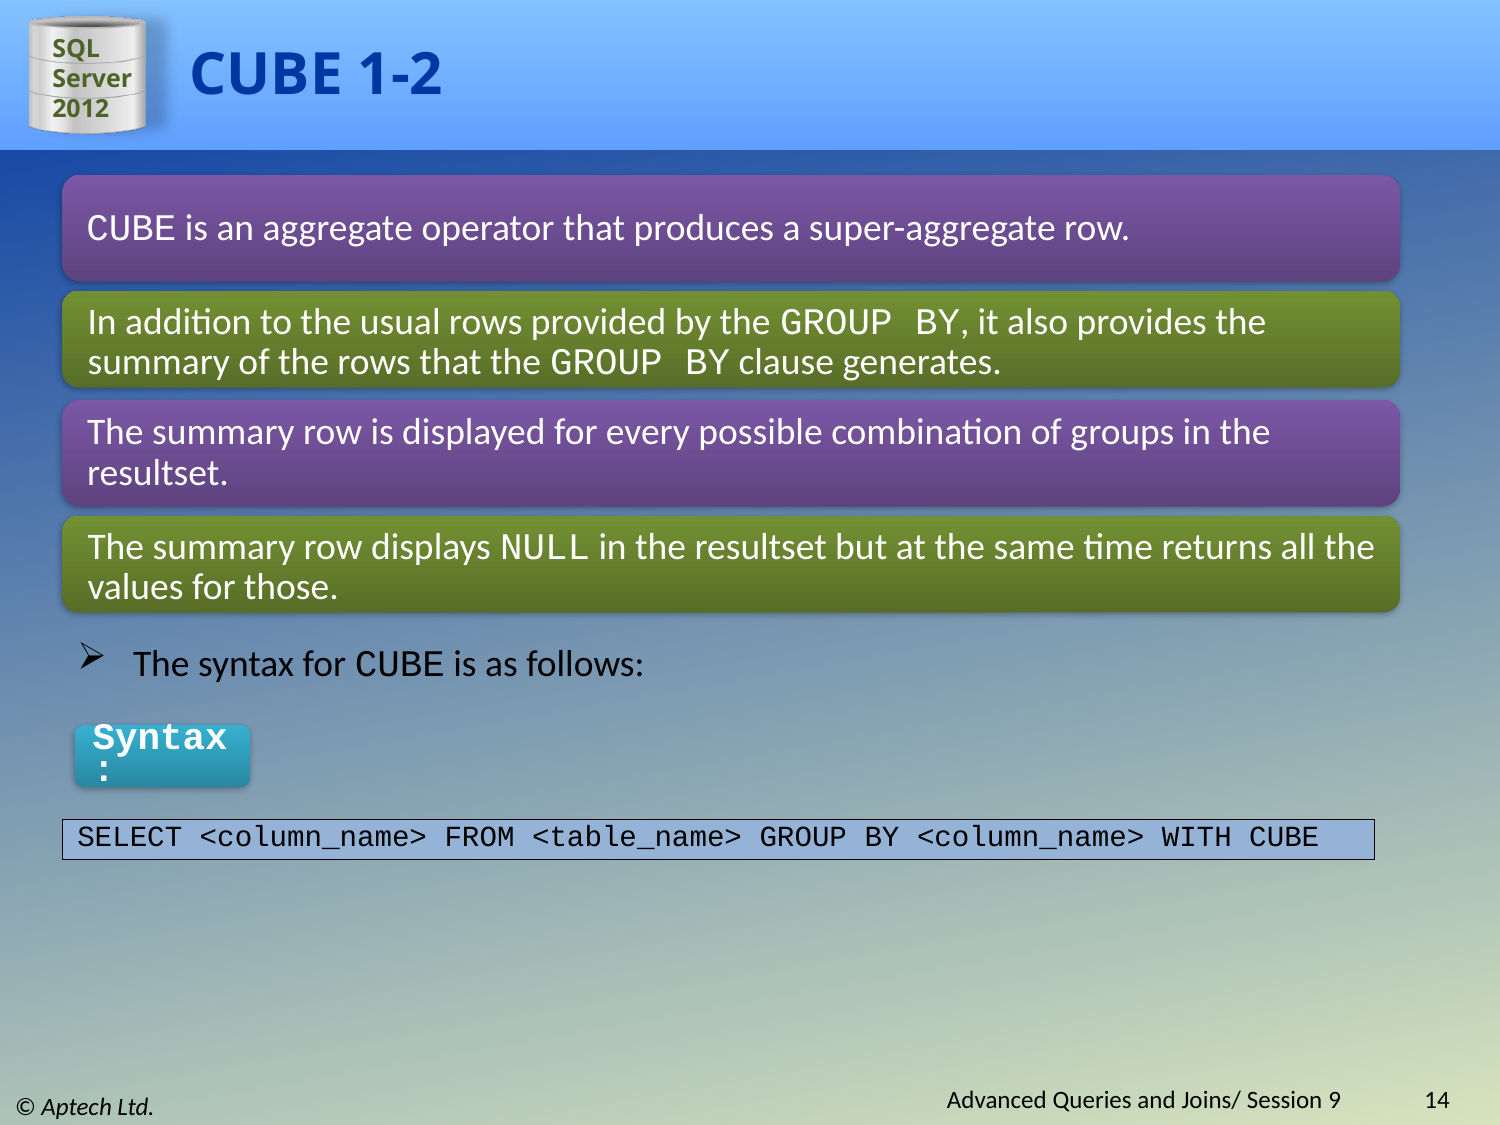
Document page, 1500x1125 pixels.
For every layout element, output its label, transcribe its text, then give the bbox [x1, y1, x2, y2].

text_box The syntax for CUBE is as follows: [62, 631, 1438, 692]
text_box SELECT <column_name> FROM <table_name> GROUP BY <column_name> WITH CUBE [62, 819, 1375, 860]
text_box Syntax: [75, 724, 250, 788]
picture [24, 0, 150, 150]
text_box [62, 499, 1401, 613]
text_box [62, 399, 1401, 499]
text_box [62, 174, 1401, 274]
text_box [62, 274, 1401, 388]
title CUBE 1-2 [174, 37, 1426, 106]
slide_number 14 [1363, 1084, 1465, 1113]
footer Advanced Queries and Joins/ Session 9 [375, 1084, 1363, 1113]
